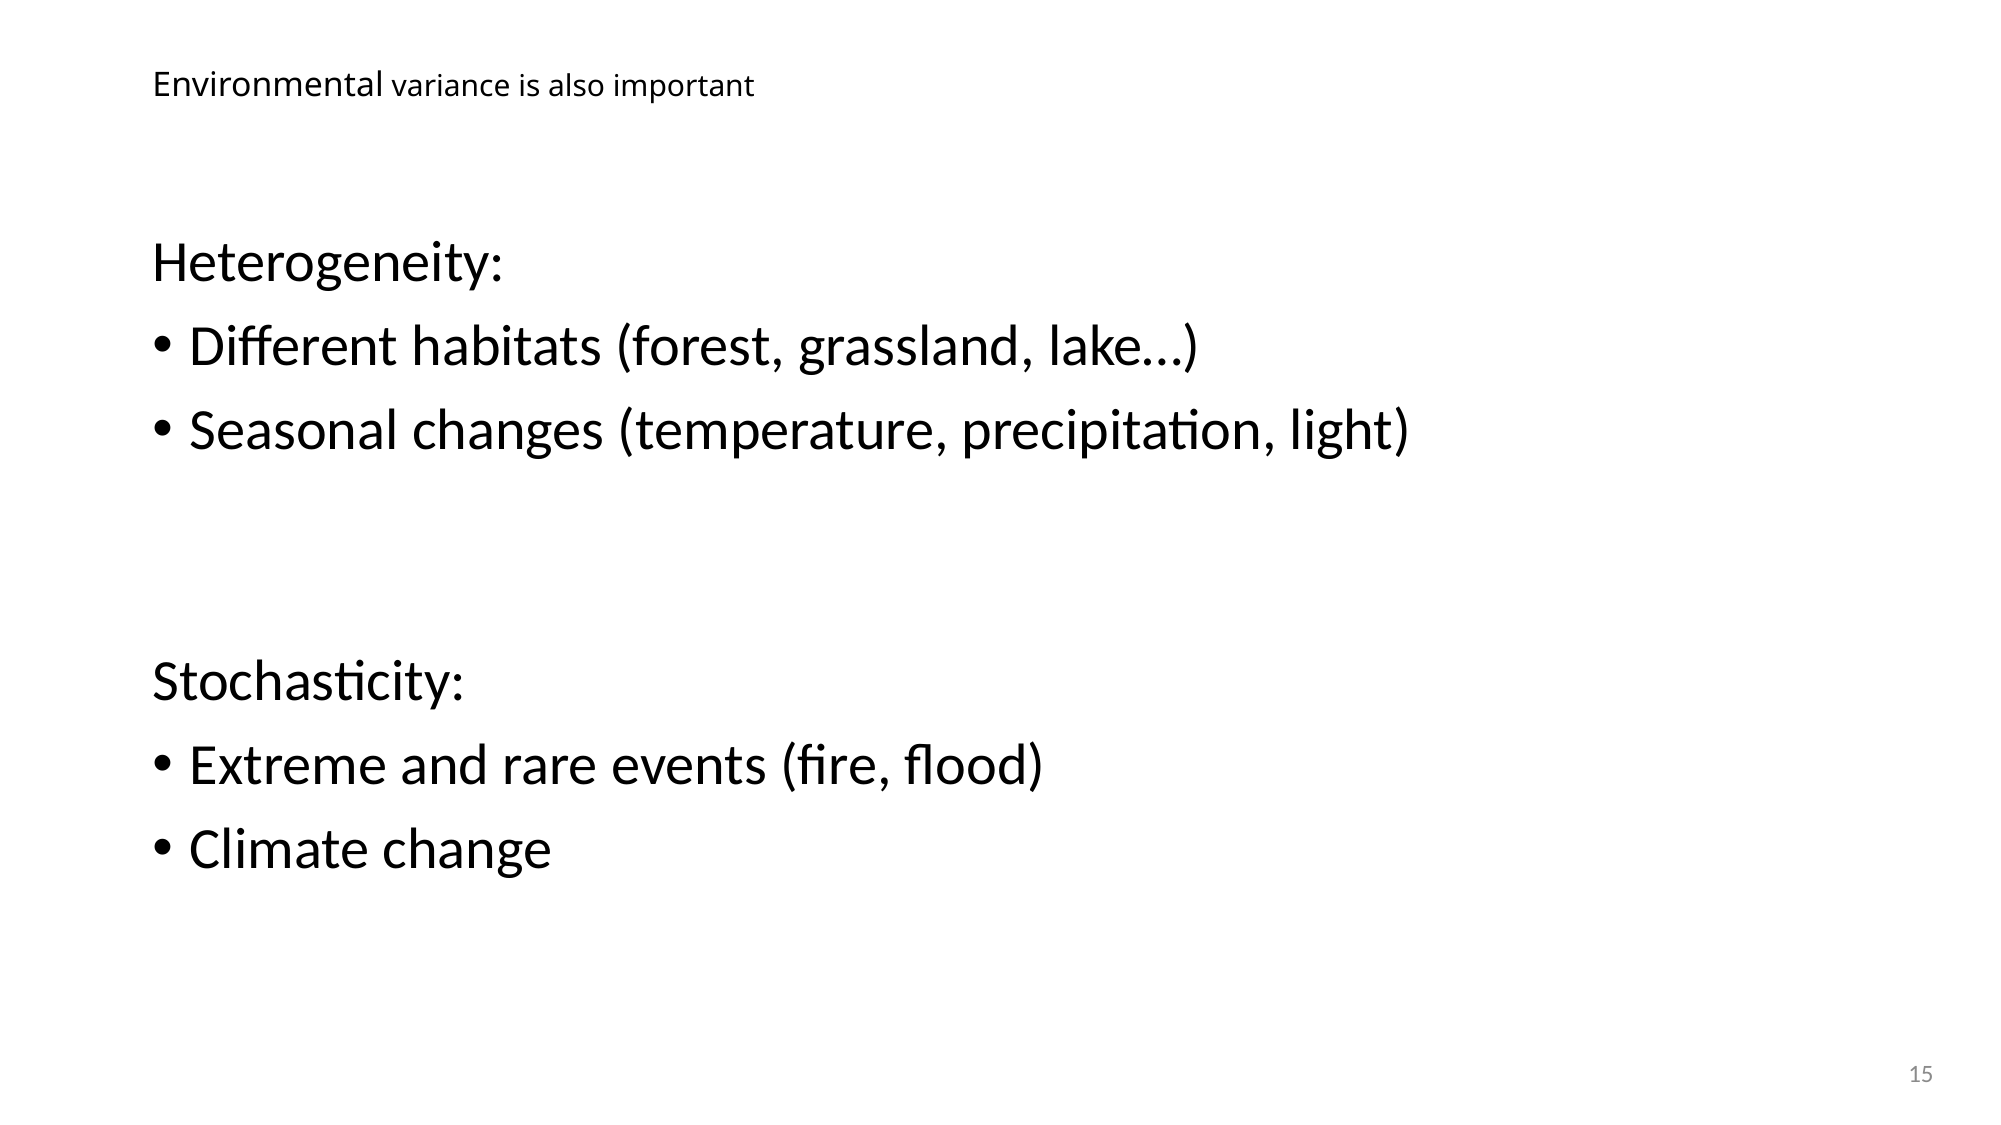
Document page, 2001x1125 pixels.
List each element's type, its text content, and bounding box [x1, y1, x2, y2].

title Environmental variance is also important [137, 59, 1863, 112]
slide_number 15 [1830, 1042, 1949, 1103]
list Heterogeneity: Different habitats (forest, grassland, lake…) Seasonal changes (temperature, precipitation, light) Stochasticity: Extreme and rare events (fire, flood) Climate change [137, 133, 1863, 1014]
